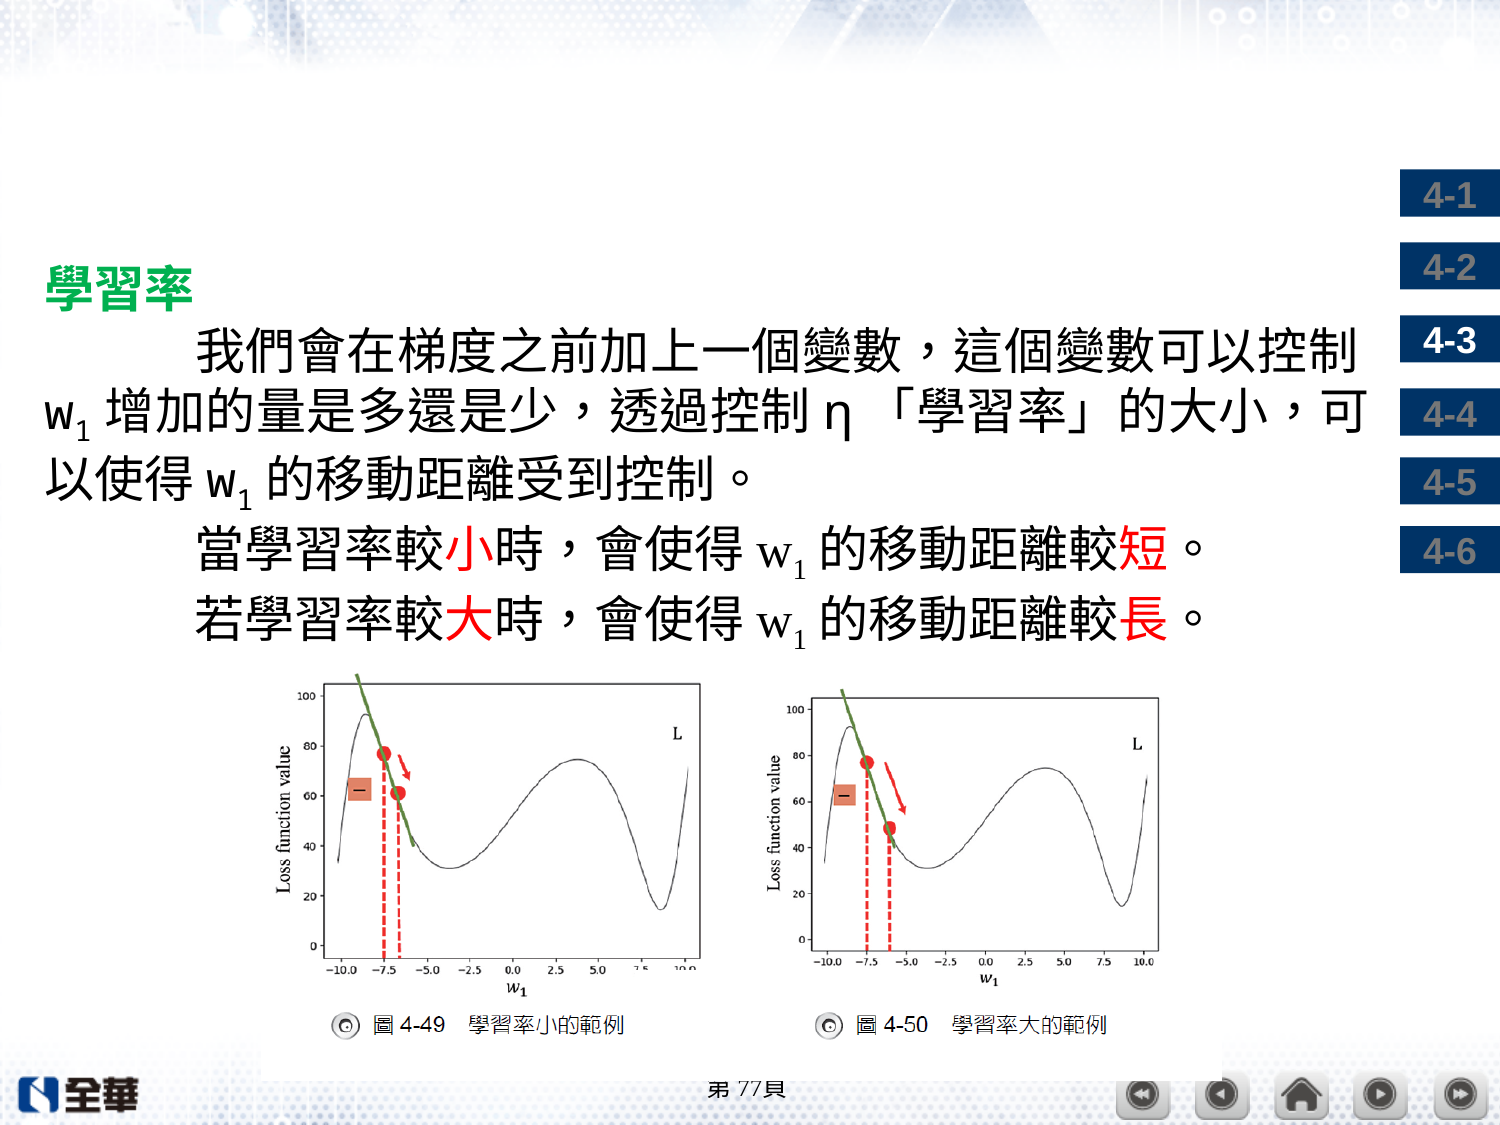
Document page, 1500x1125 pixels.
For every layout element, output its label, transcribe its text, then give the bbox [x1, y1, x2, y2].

list 學習率 我們會在梯度之前加上一個變數，這個變數可以控制w1增加的量是多還是少，透過控制η「學習率」的大小，可以使得w1的移動距離受到控制。 當學習率較小時，會使得w1的移動距離較短。 若學習率較大時，會使得w1的移動距離較長。 [29, 219, 1386, 1048]
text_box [261, 656, 1222, 1082]
picture [0, 0, 1500, 1125]
